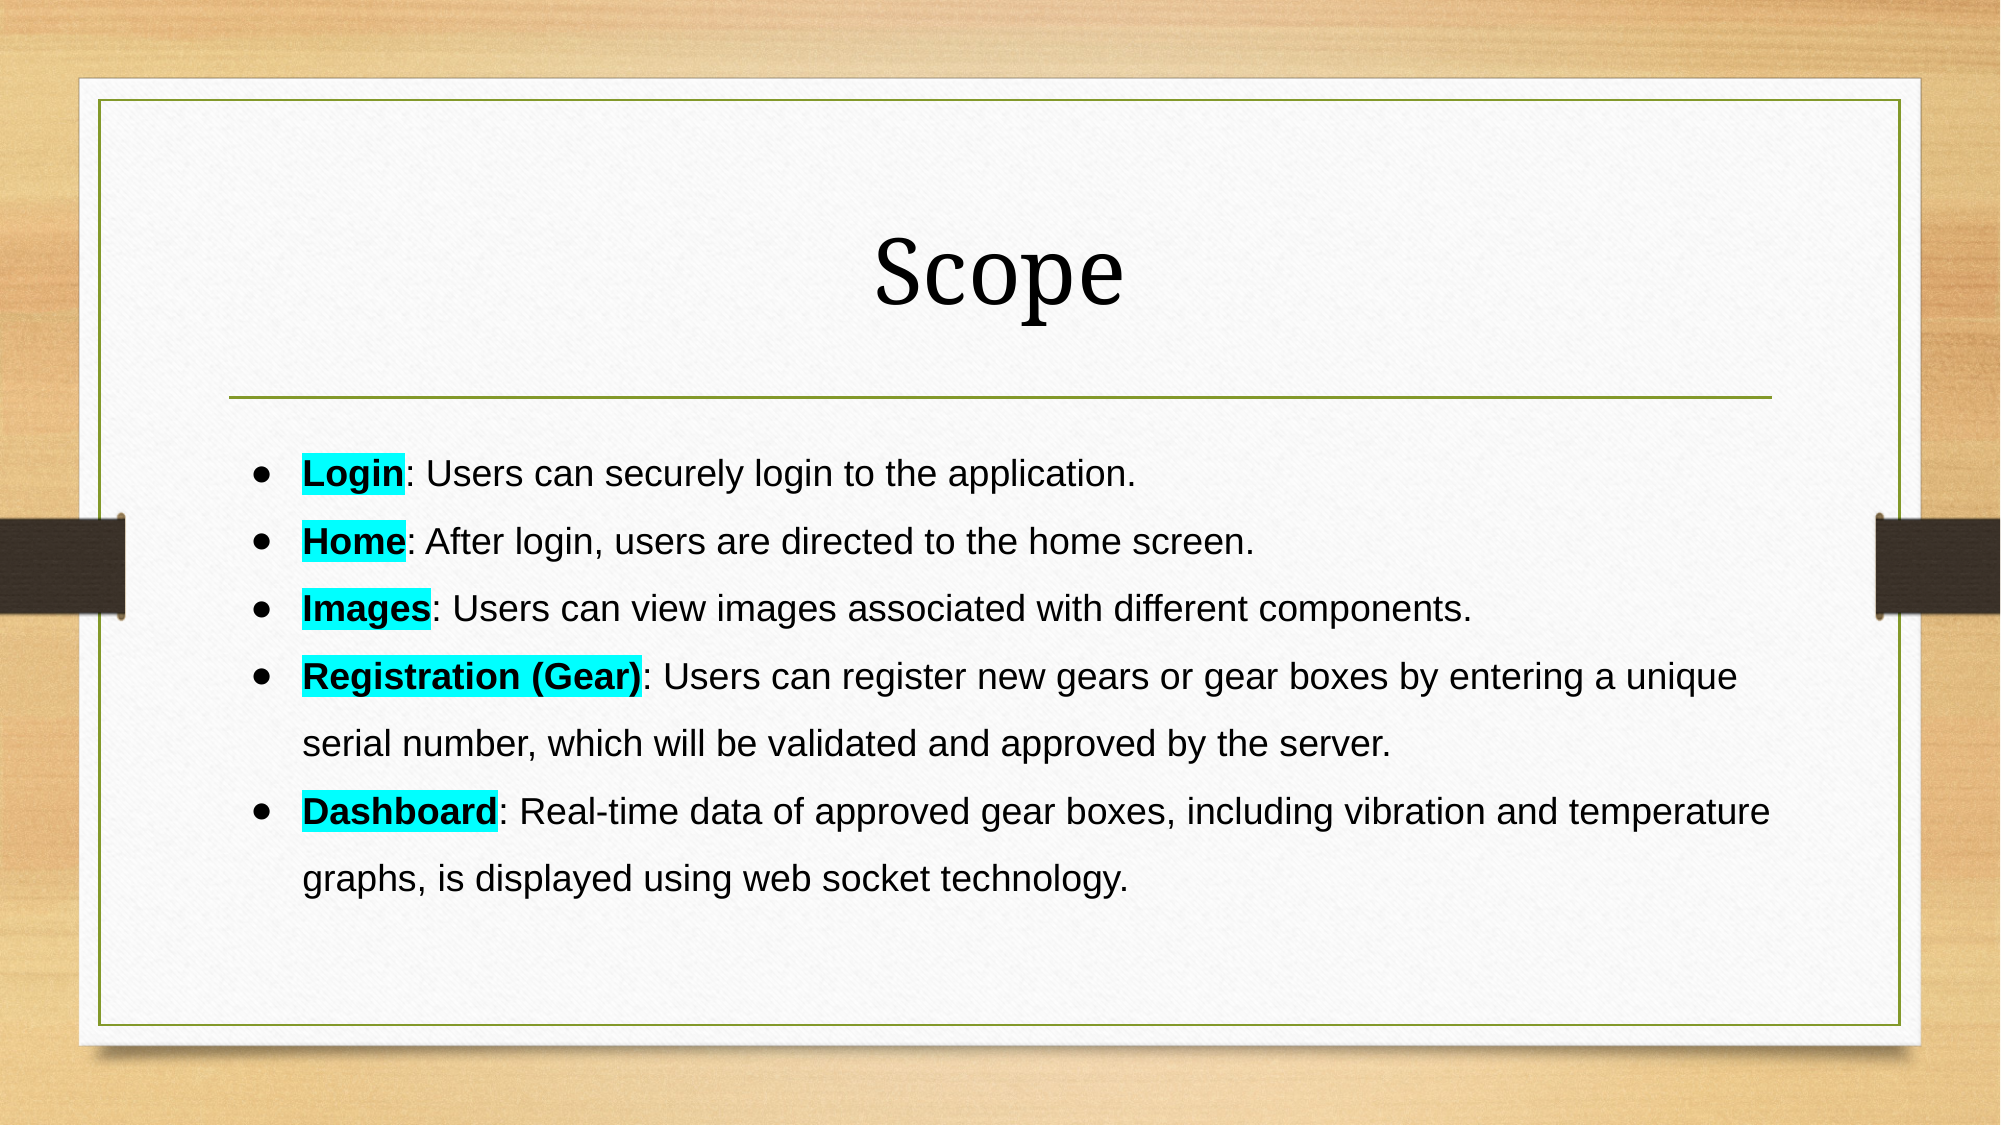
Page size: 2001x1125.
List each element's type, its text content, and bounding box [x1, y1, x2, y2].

picture [0, 0, 2001, 1125]
list Login: Users can securely login to the application. Home: After login, users are directed to the home screen. Images: Users can view images associated with different components. Registration (Gear): Users can register new gears or gear boxes by entering a unique serial number, which will be validated and approved by the server. Dashboard: Real-time data of approved gear boxes, including vibration and temperature graphs, is displayed using web socket technology. [212, 419, 1788, 964]
title Scope [212, 161, 1788, 375]
